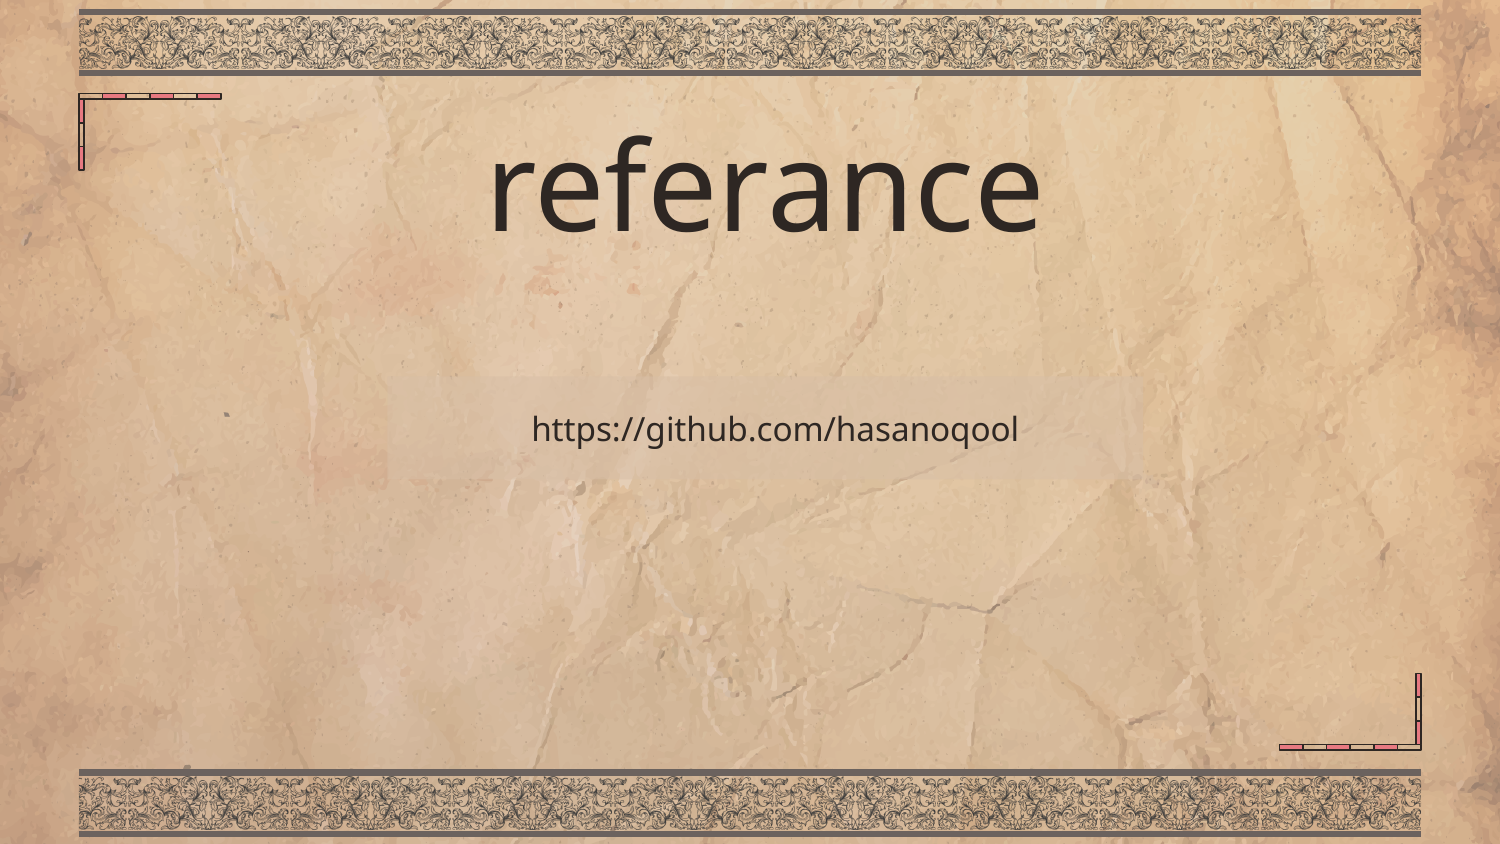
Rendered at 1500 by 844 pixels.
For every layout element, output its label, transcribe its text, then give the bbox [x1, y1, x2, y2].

picture [78, 16, 1422, 69]
subtitle https://github.com/hasanoqool [387, 376, 1144, 480]
title referance [387, 106, 1144, 324]
picture [78, 776, 1422, 830]
